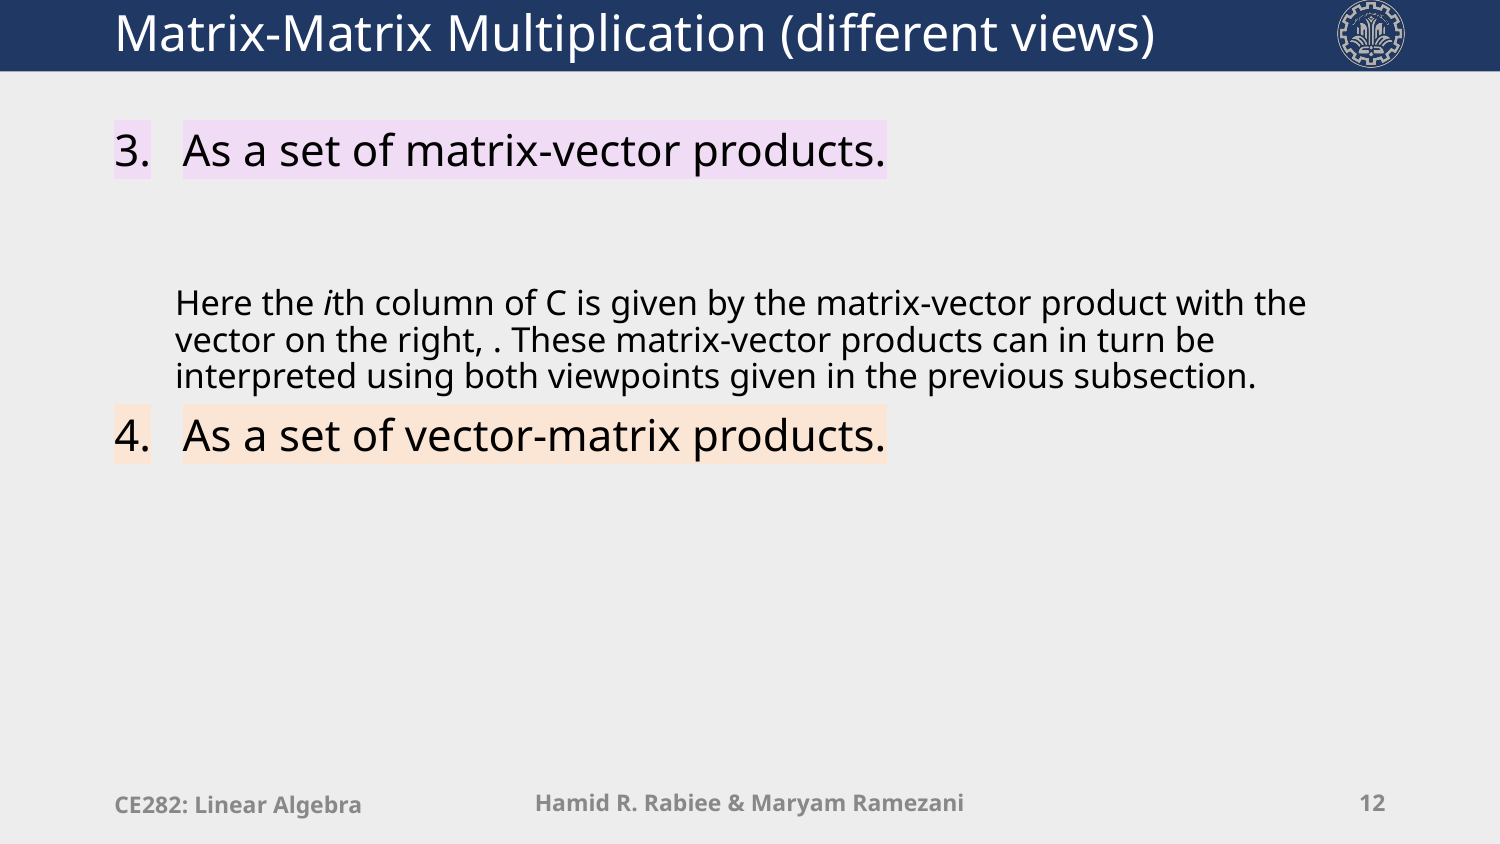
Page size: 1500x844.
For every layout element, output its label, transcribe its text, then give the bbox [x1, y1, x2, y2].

footer Hamid R. Rabiee & Maryam Ramezani [496, 782, 1004, 827]
slide_number CE282: Linear Algebra [103, 782, 441, 827]
picture [1337, 0, 1405, 68]
title Matrix-Matrix Multiplication (different views) [103, 6, 1327, 65]
slide_number 12 [1059, 782, 1397, 827]
